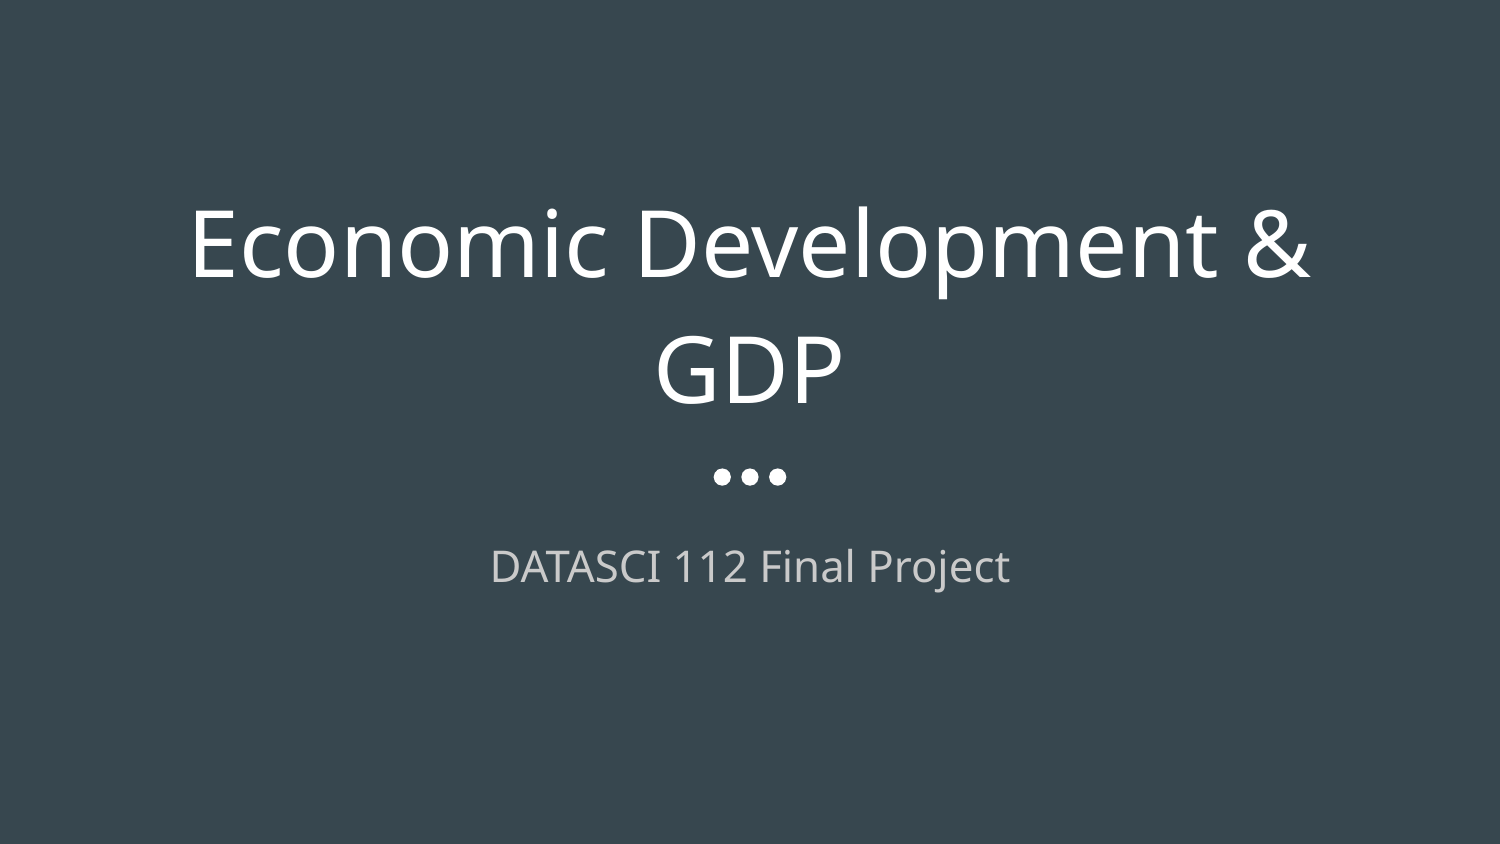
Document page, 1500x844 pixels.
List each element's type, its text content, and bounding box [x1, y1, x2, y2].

subtitle DATASCI 112 Final Project [110, 520, 1390, 651]
title Economic Development & GDP [110, 162, 1390, 447]
